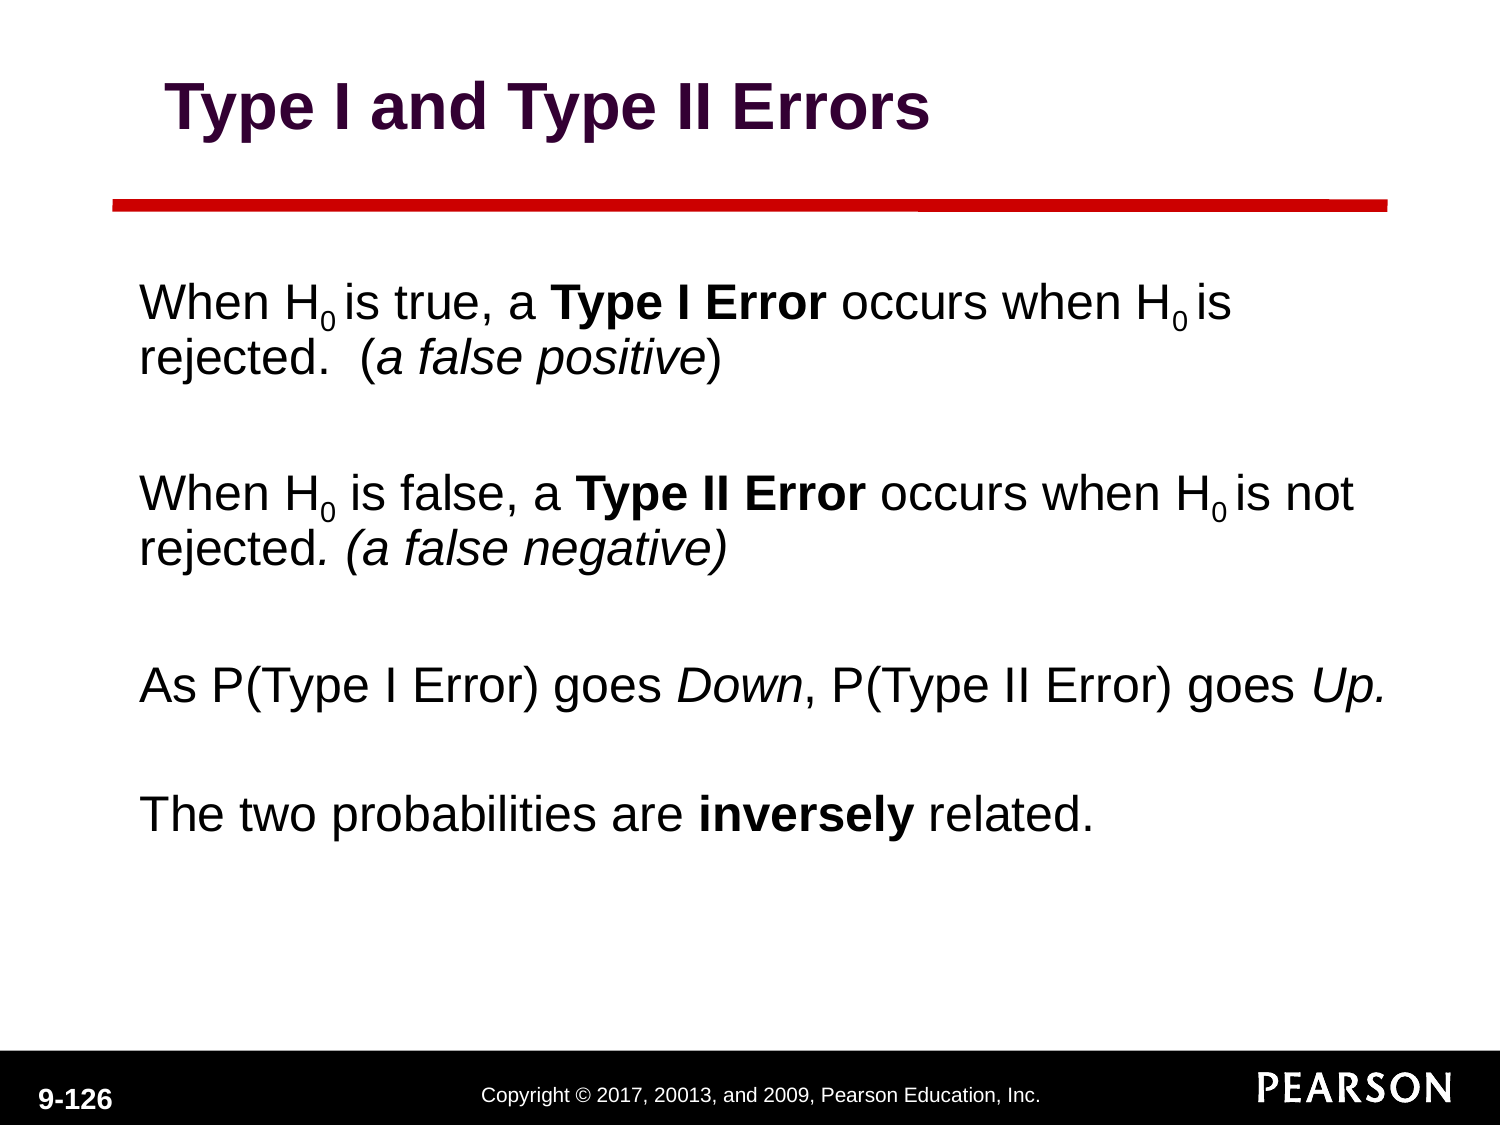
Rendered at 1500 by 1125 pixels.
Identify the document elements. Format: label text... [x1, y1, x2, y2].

list When H0 is true, a Type I Error occurs when H0 is rejected. (a false positive) When H0 is false, a Type II Error occurs when H0 is not rejected. (a false negative) As P(Type I Error) goes Down, P(Type II Error) goes Up. The two probabilities are inversely related. [125, 262, 1425, 1025]
title Type I and Type II Errors [150, 21, 1413, 151]
